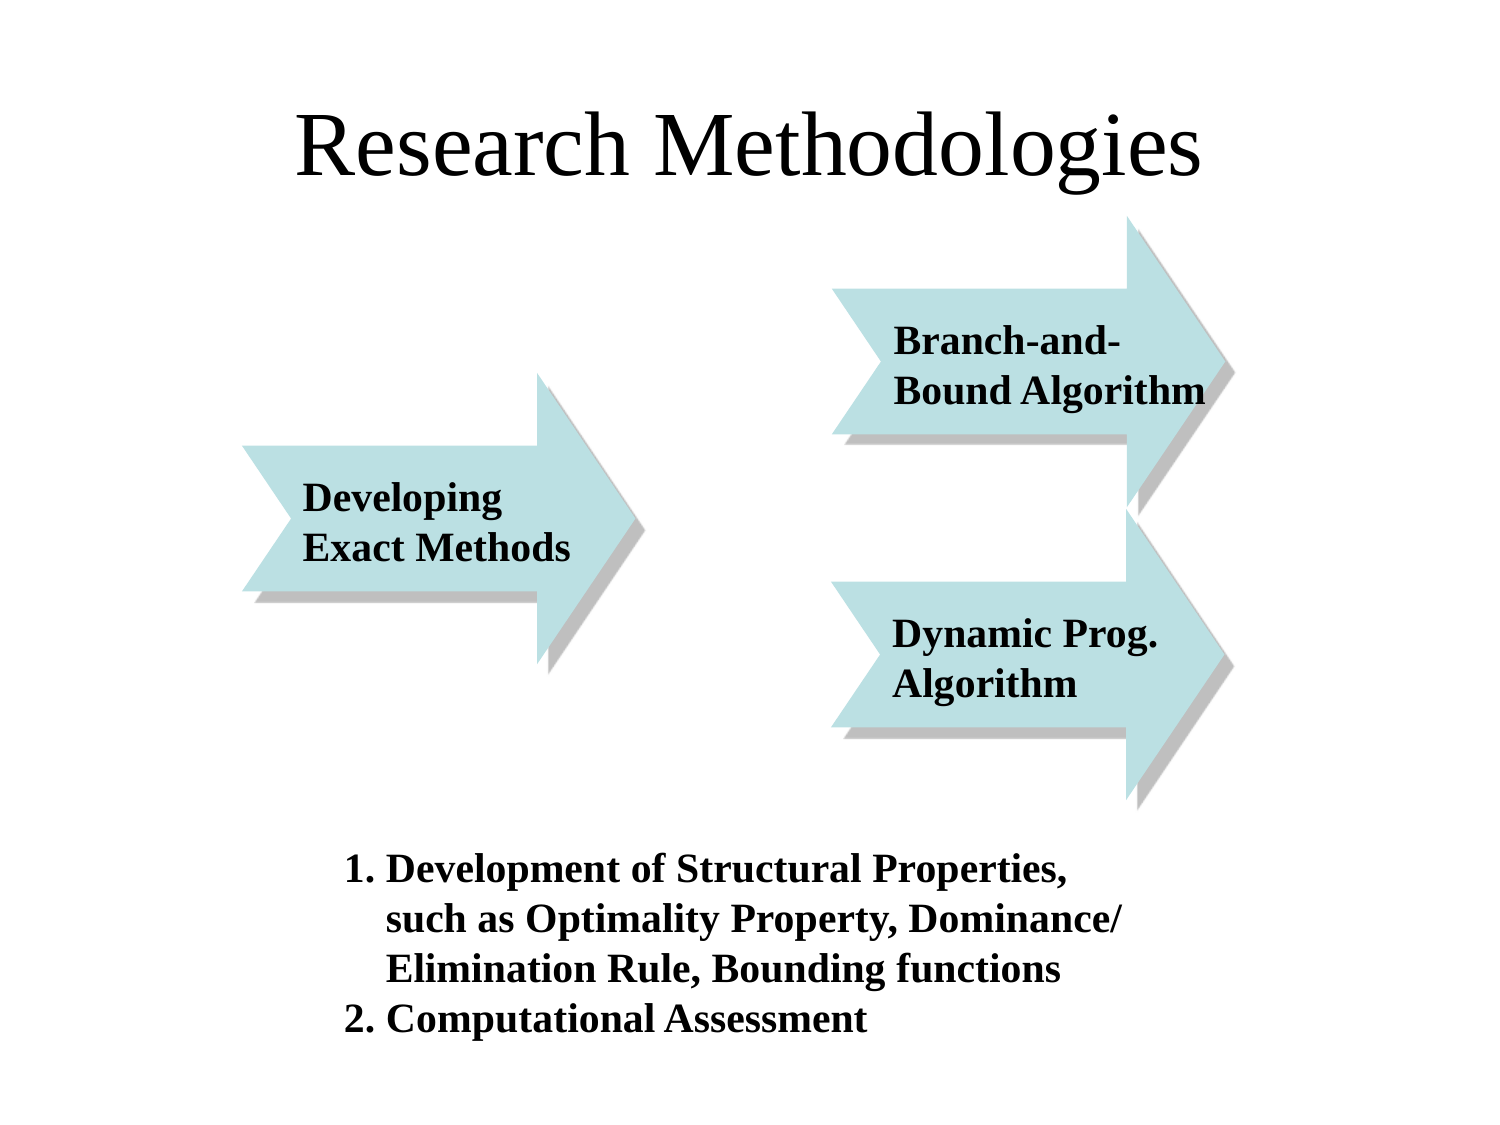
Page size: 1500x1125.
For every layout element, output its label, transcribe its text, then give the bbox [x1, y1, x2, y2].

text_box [831, 215, 1226, 508]
text_box 1. Development of Structural Properties, such as Optimality Property, Dominance/ Elimination Rule, Bounding functions 2. Computational Assessment [329, 833, 1333, 1048]
title Research Methodologies [75, 45, 1425, 233]
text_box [241, 372, 636, 665]
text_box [830, 508, 1225, 801]
